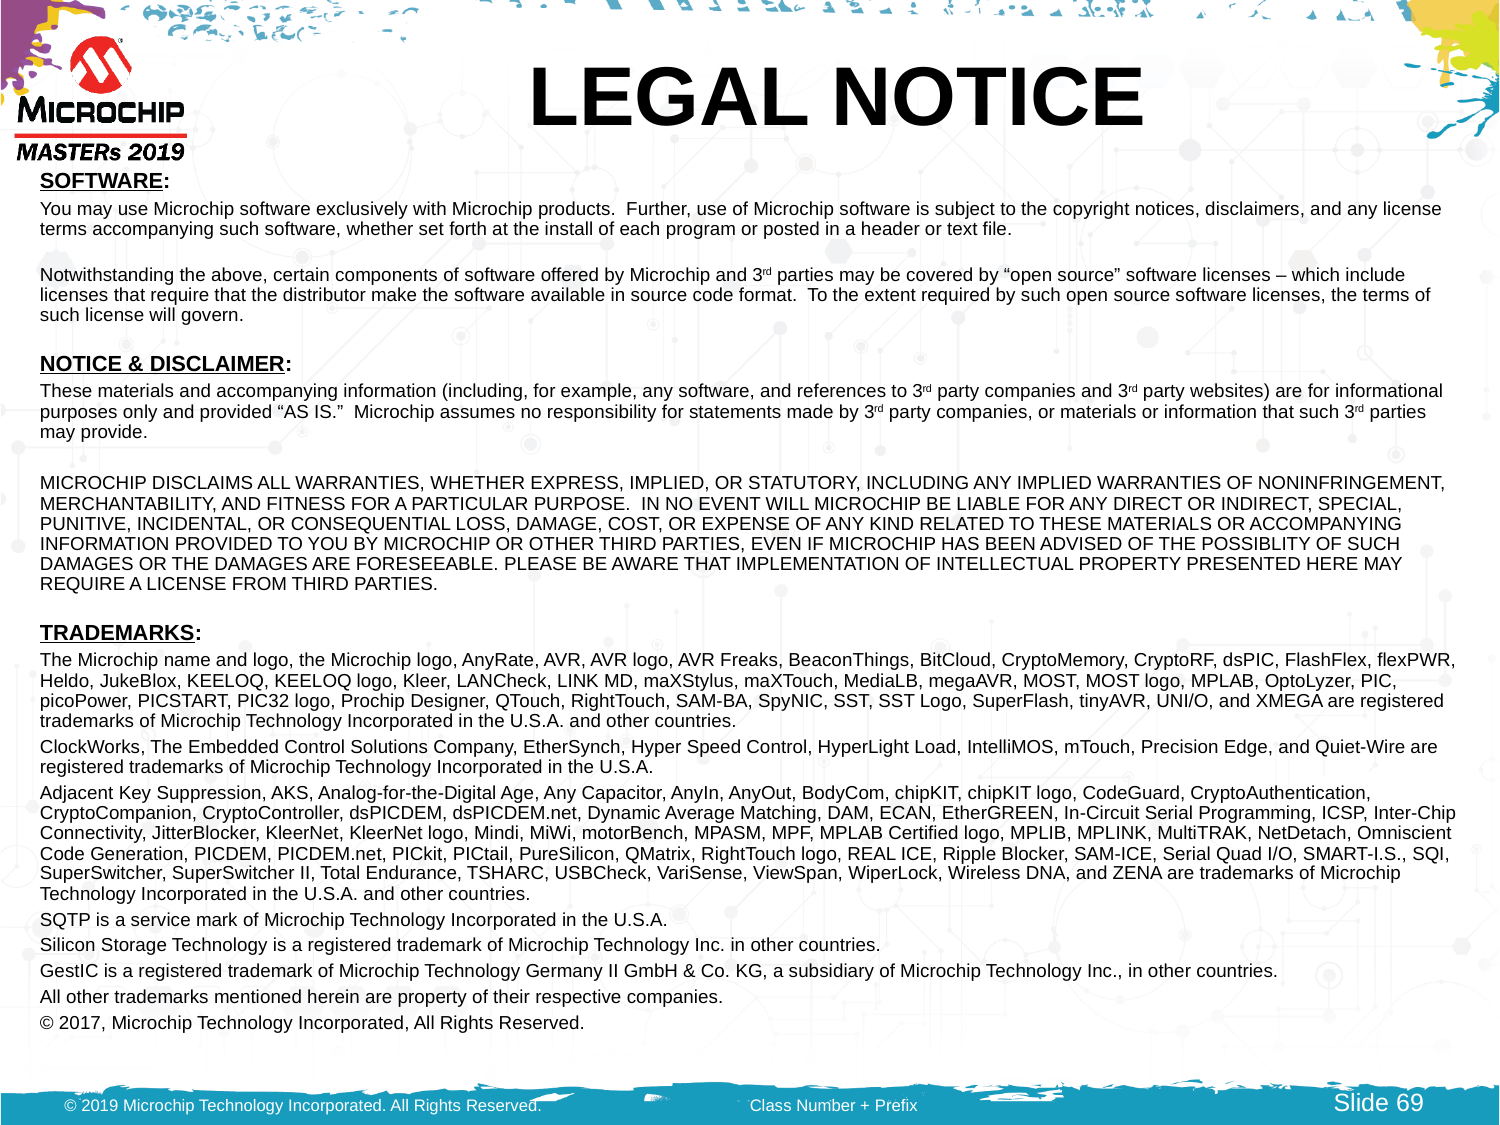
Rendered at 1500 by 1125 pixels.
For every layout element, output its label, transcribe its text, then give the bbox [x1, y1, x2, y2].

list SOFTWARE: You may use Microchip software exclusively with Microchip products. Further, use of Microchip software is subject to the copyright notices, disclaimers, and any license terms accompanying such software, whether set forth at the install of each program or posted in a header or text file. Notwithstanding the above, certain components of software offered by Microchip and 3rd parties may be covered by “open source” software licenses – which include licenses that require that the distributor make the software available in source code format. To the extent required by such open source software licenses, the terms of such license will govern. NOTICE & DISCLAIMER: These materials and accompanying information (including, for example, any software, and references to 3rd party companies and 3rd party websites) are for informational purposes only and provided “AS IS.” Microchip assumes no responsibility for statements made by 3rd party companies, or materials or information that such 3rd parties may provide. MICROCHIP DISCLAIMS ALL WARRANTIES, WHETHER EXPRESS, IMPLIED, OR STATUTORY, INCLUDING ANY IMPLIED WARRANTIES OF NONINFRINGEMENT, MERCHANTABILITY, AND FITNESS FOR A PARTICULAR PURPOSE. IN NO EVENT WILL MICROCHIP BE LIABLE FOR ANY DIRECT OR INDIRECT, SPECIAL, PUNITIVE, INCIDENTAL, OR CONSEQUENTIAL LOSS, DAMAGE, COST, OR EXPENSE OF ANY KIND RELATED TO THESE MATERIALS OR ACCOMPANYING INFORMATION PROVIDED TO YOU BY MICROCHIP OR OTHER THIRD PARTIES, EVEN IF MICROCHIP HAS BEEN ADVISED OF THE POSSIBLITY OF SUCH DAMAGES OR THE DAMAGES ARE FORESEEABLE. PLEASE BE AWARE THAT IMPLEMENTATION OF INTELLECTUAL PROPERTY PRESENTED HERE MAY REQUIRE A LICENSE FROM THIRD PARTIES. TRADEMARKS: The Microchip name and logo, the Microchip logo, AnyRate, AVR, AVR logo, AVR Freaks, BeaconThings, BitCloud, CryptoMemory, CryptoRF, dsPIC, FlashFlex, flexPWR, Heldo, JukeBlox, KeeLoq, KeeLoq logo, Kleer, LANCheck, LINK MD, maXStylus, maXTouch, MediaLB, megaAVR, MOST, MOST logo, MPLAB, OptoLyzer, PIC, picoPower, PICSTART, PIC32 logo, Prochip Designer, QTouch, RightTouch, SAM-BA, SpyNIC, SST, SST Logo, SuperFlash, tinyAVR, UNI/O, and XMEGA are registered trademarks of Microchip Technology Incorporated in the U.S.A. and other countries. ClockWorks, The Embedded Control Solutions Company, EtherSynch, Hyper Speed Control, HyperLight Load, IntelliMOS, mTouch, Precision Edge, and Quiet-Wire are registered trademarks of Microchip Technology Incorporated in the U.S.A. Adjacent Key Suppression, AKS, Analog-for-the-Digital Age, Any Capacitor, AnyIn, AnyOut, BodyCom, chipKIT, chipKIT logo, CodeGuard, CryptoAuthentication, CryptoCompanion, CryptoController, dsPICDEM, dsPICDEM.net, Dynamic Average Matching, DAM, ECAN, EtherGREEN, In-Circuit Serial Programming, ICSP, Inter-Chip Connectivity, JitterBlocker, KleerNet, KleerNet logo, Mindi, MiWi, motorBench, MPASM, MPF, MPLAB Certified logo, MPLIB, MPLINK, MultiTRAK, NetDetach, Omniscient Code Generation, PICDEM, PICDEM.net, PICkit, PICtail, PureSilicon, QMatrix, RightTouch logo, REAL ICE, Ripple Blocker, SAM-ICE, Serial Quad I/O, SMART-I.S., SQI, SuperSwitcher, SuperSwitcher II, Total Endurance, TSHARC, USBCheck, VariSense, ViewSpan, WiperLock, Wireless DNA, and ZENA are trademarks of Microchip Technology Incorporated in the U.S.A. and other countries. SQTP is a service mark of Microchip Technology Incorporated in the U.S.A. Silicon Storage Technology is a registered trademark of Microchip Technology Inc. in other countries. GestIC is a registered trademark of Microchip Technology Germany II GmbH & Co. KG, a subsidiary of Microchip Technology Inc., in other countries. All other trademarks mentioned herein are property of their respective companies. © 2017, Microchip Technology Incorporated, All Rights Reserved. [24, 162, 1476, 976]
picture [0, 0, 1500, 1125]
title LEGAL NOTICE [199, 49, 1476, 154]
